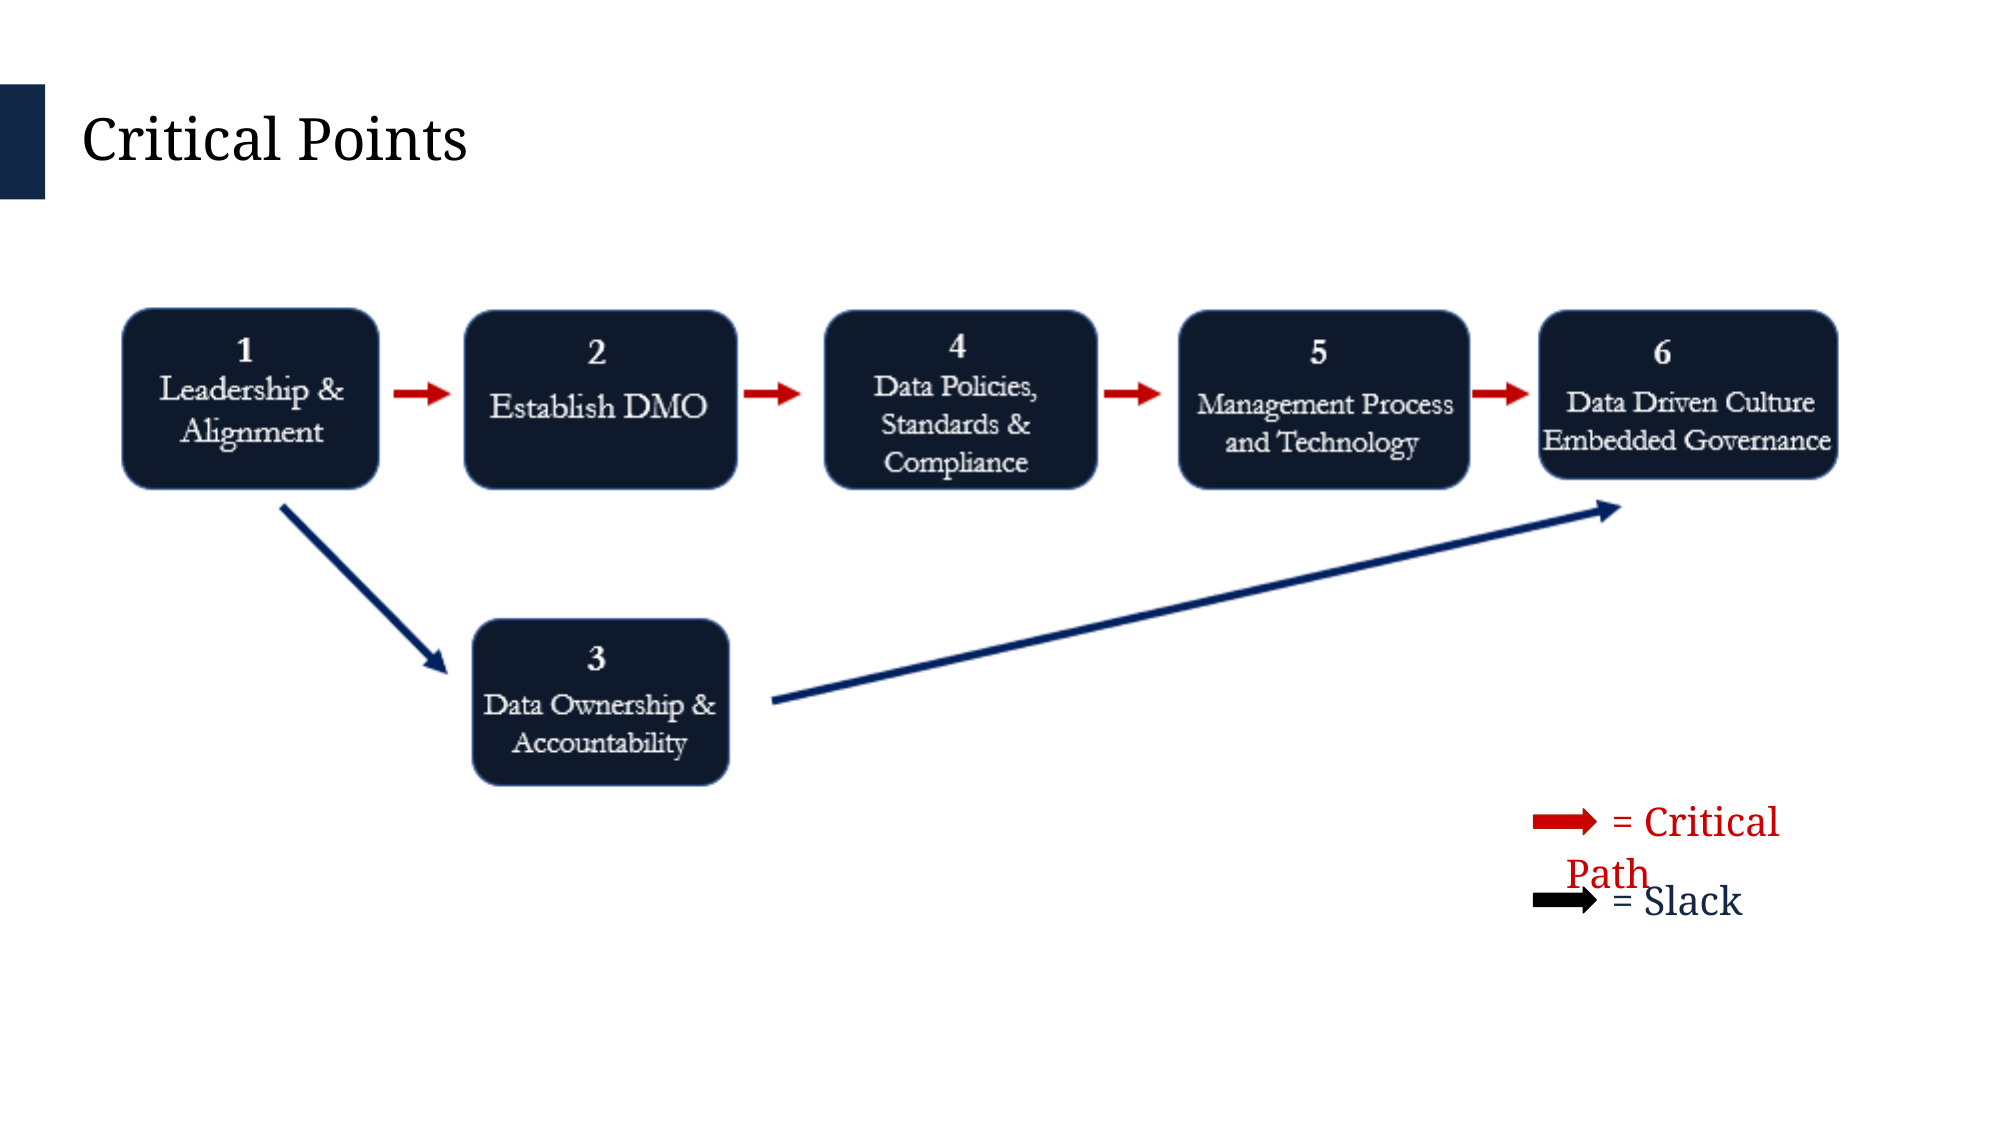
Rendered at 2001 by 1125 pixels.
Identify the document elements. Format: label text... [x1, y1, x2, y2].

text_box [1533, 887, 1597, 913]
picture [102, 222, 1871, 819]
text_box = Critical Path [1550, 830, 1862, 841]
text_box = Slack [1550, 841, 1862, 998]
title Critical Points [66, 84, 1686, 200]
text_box [0, 84, 46, 200]
